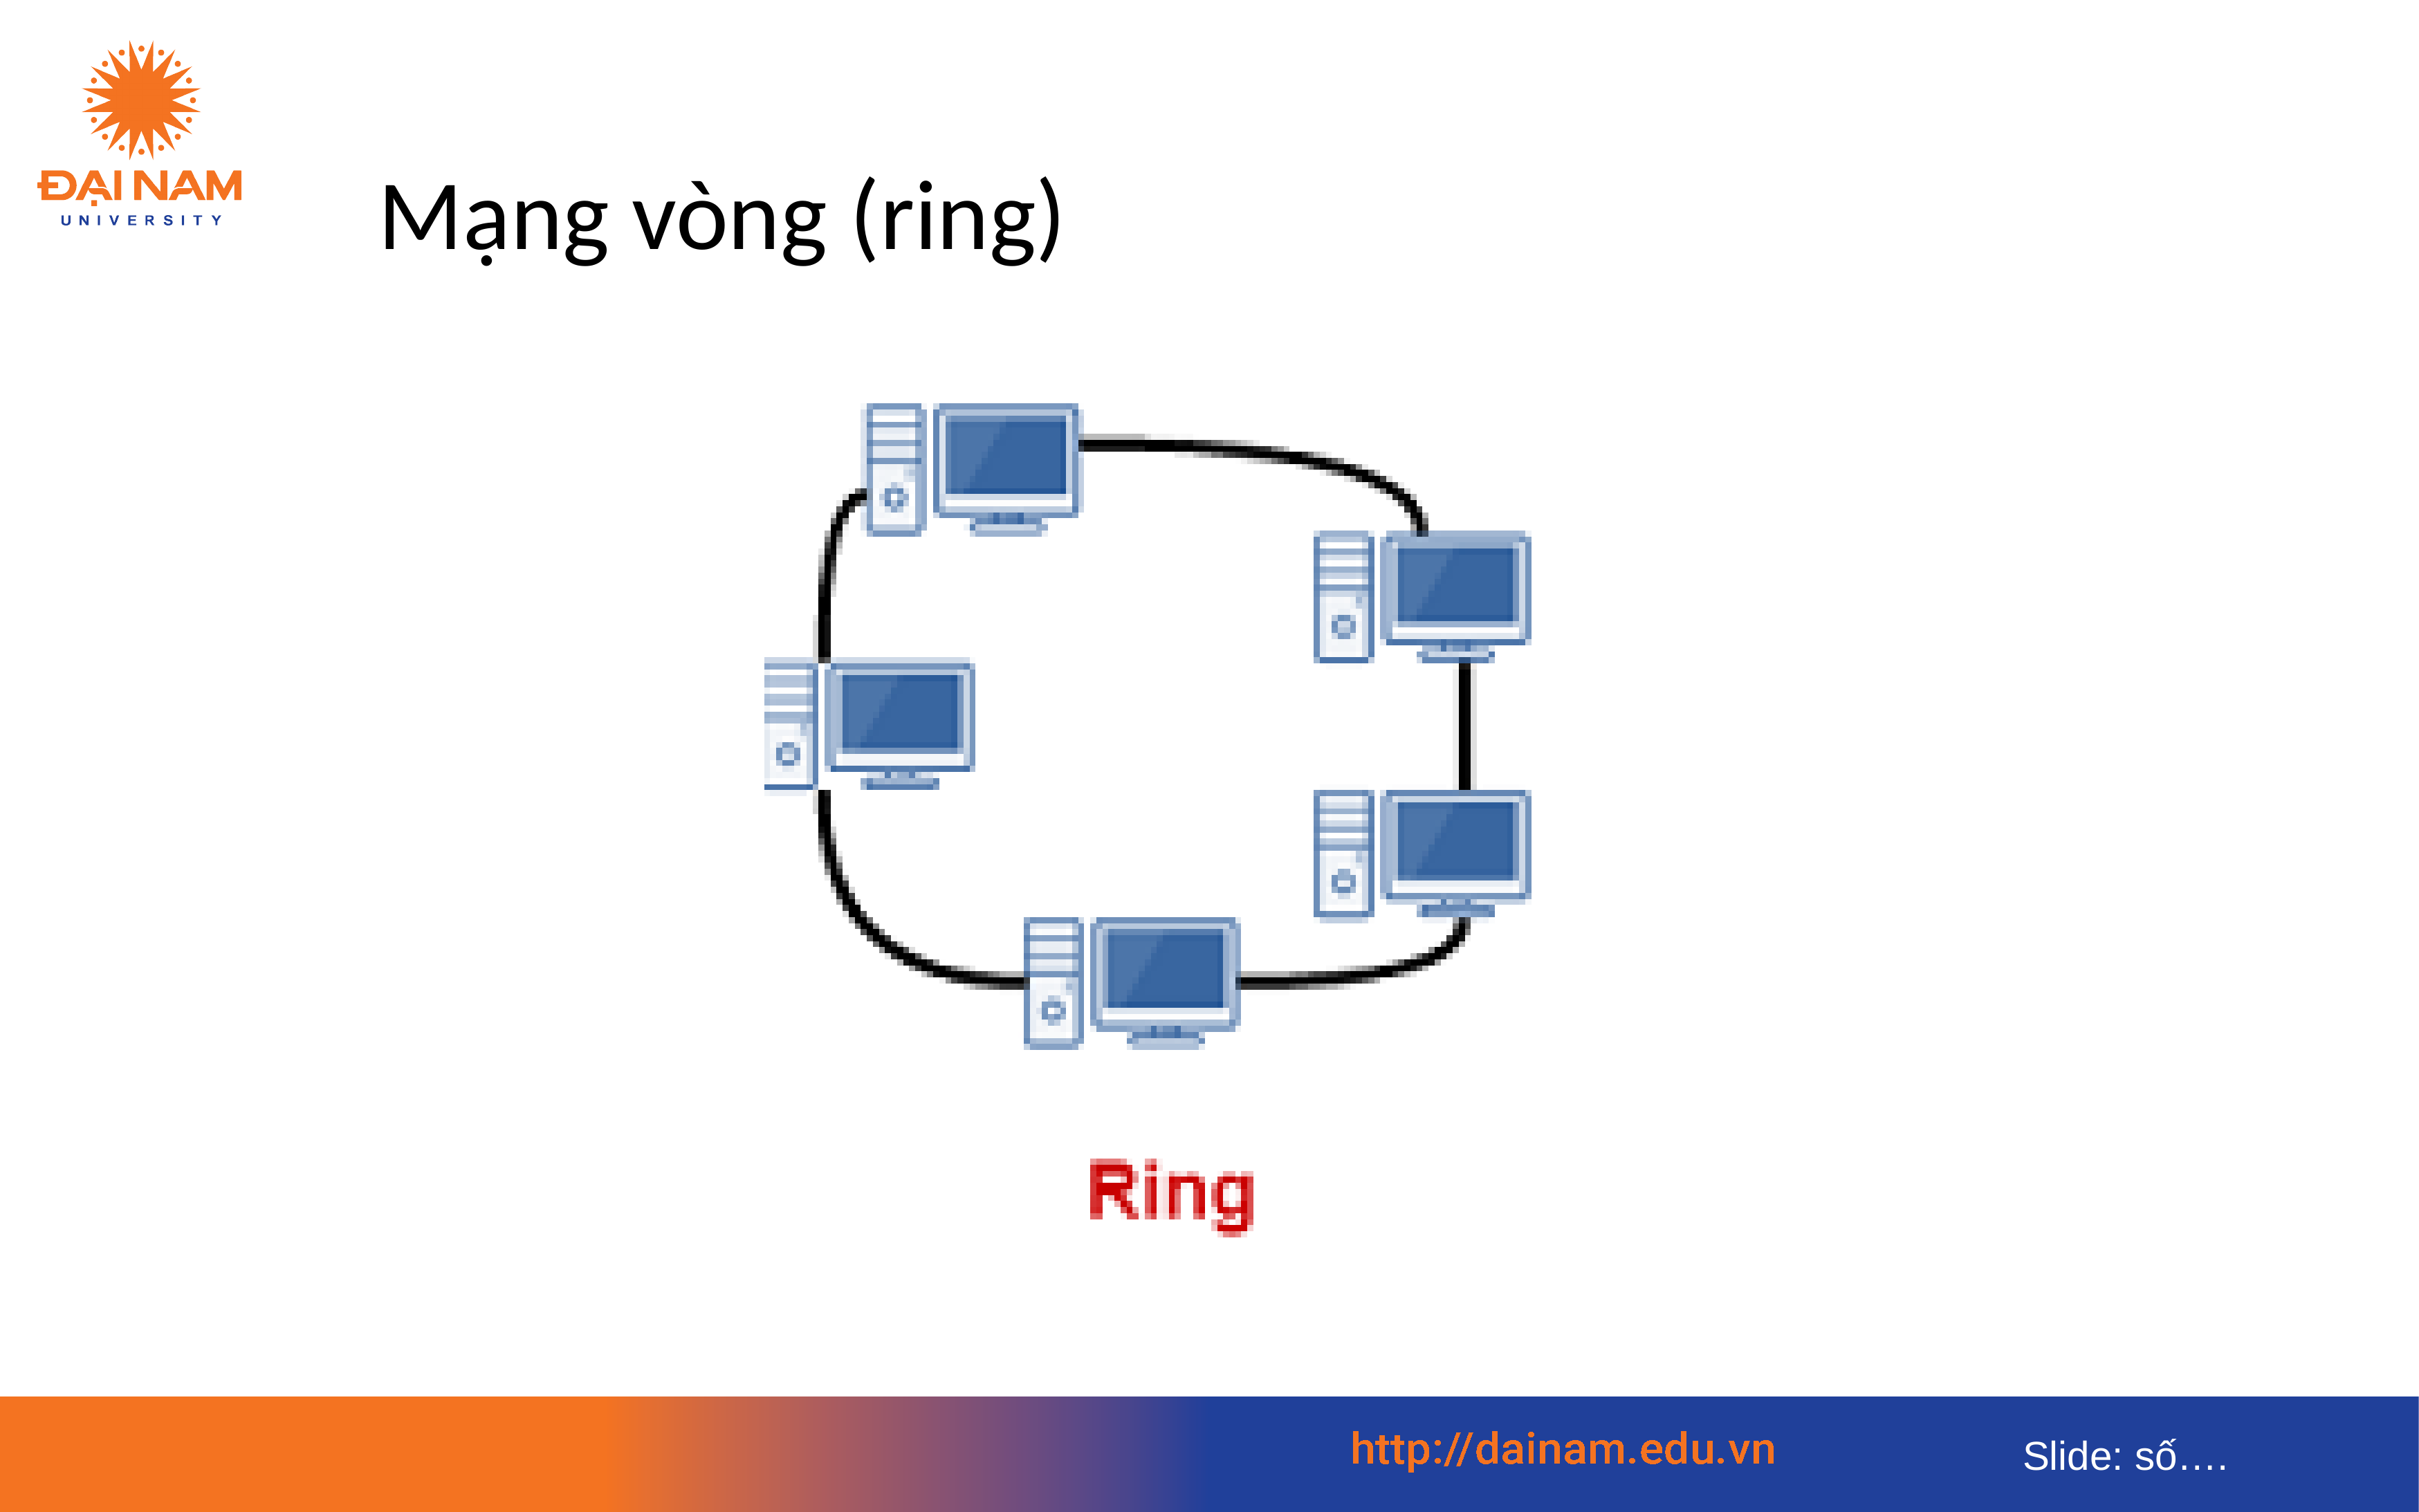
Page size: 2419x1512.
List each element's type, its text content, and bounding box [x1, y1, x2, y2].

picture [677, 306, 1635, 1287]
picture [0, 1396, 2419, 1512]
picture [37, 40, 241, 225]
list Mạng vòng (ring) [356, 138, 2170, 307]
